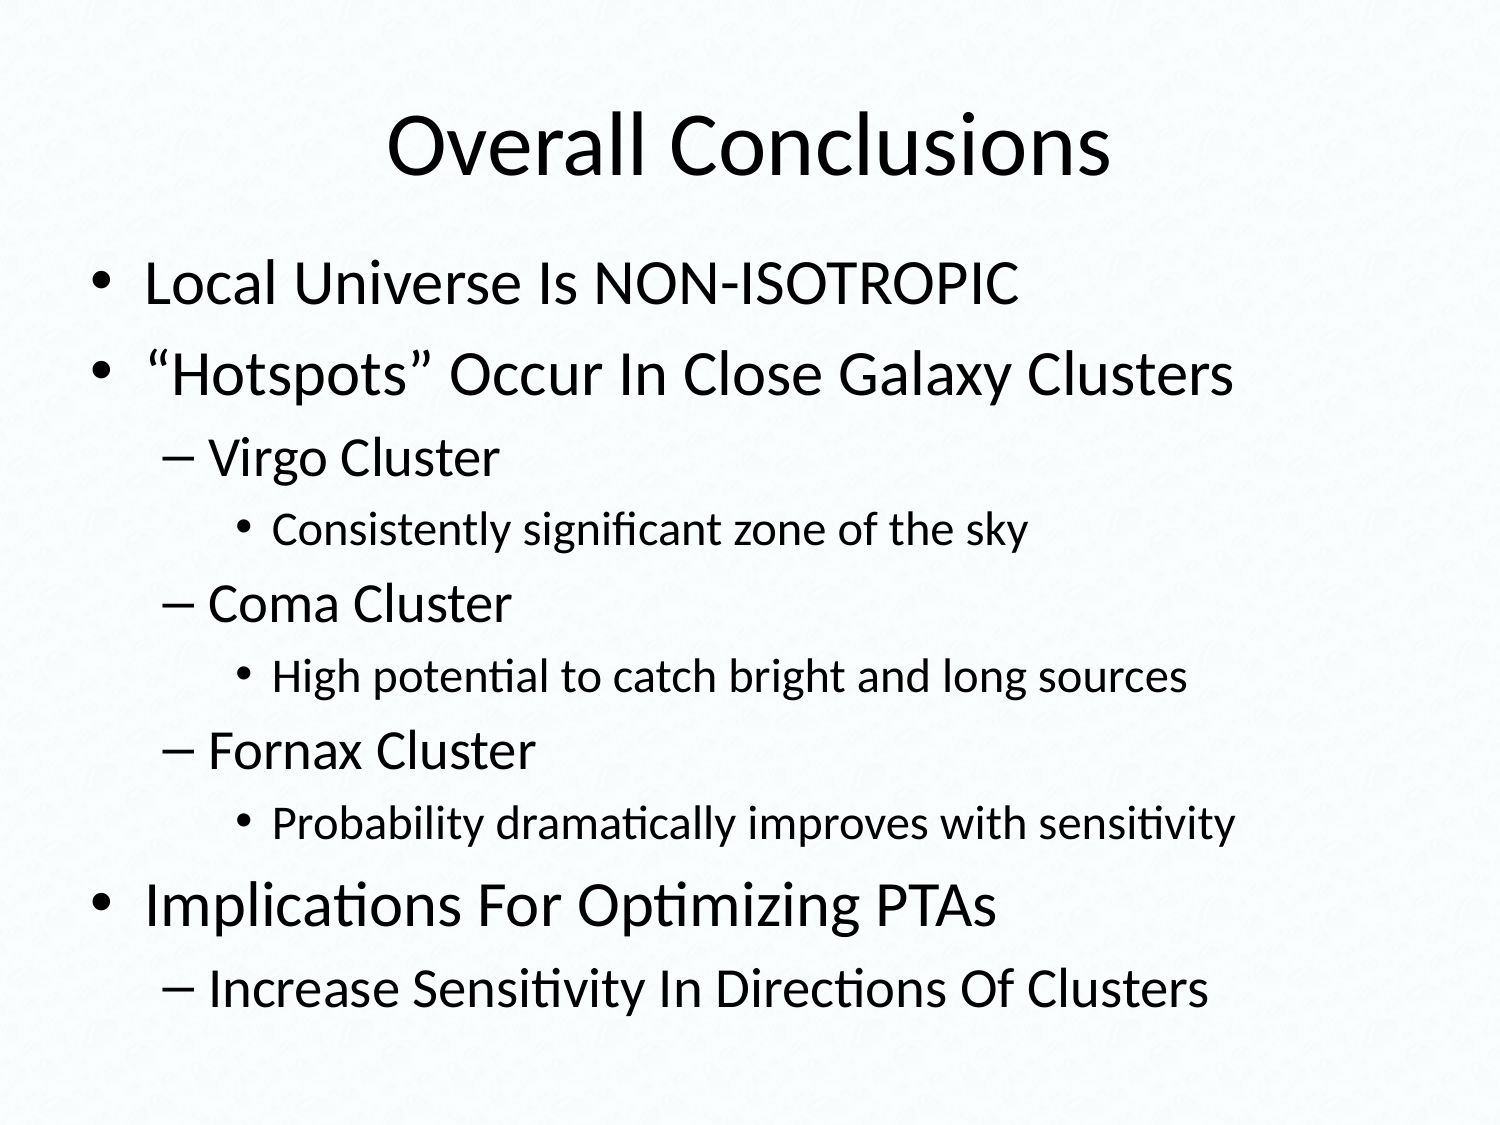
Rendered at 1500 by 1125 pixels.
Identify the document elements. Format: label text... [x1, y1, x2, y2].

title Overall Conclusions [75, 45, 1425, 232]
list Local Universe Is NON-ISOTROPIC “Hotspots” Occur In Close Galaxy Clusters Virgo Cluster Consistently significant zone of the sky Coma Cluster High potential to catch bright and long sources Fornax Cluster Probability dramatically improves with sensitivity Implications For Optimizing PTAs Increase Sensitivity In Directions Of Clusters [75, 232, 1425, 1032]
